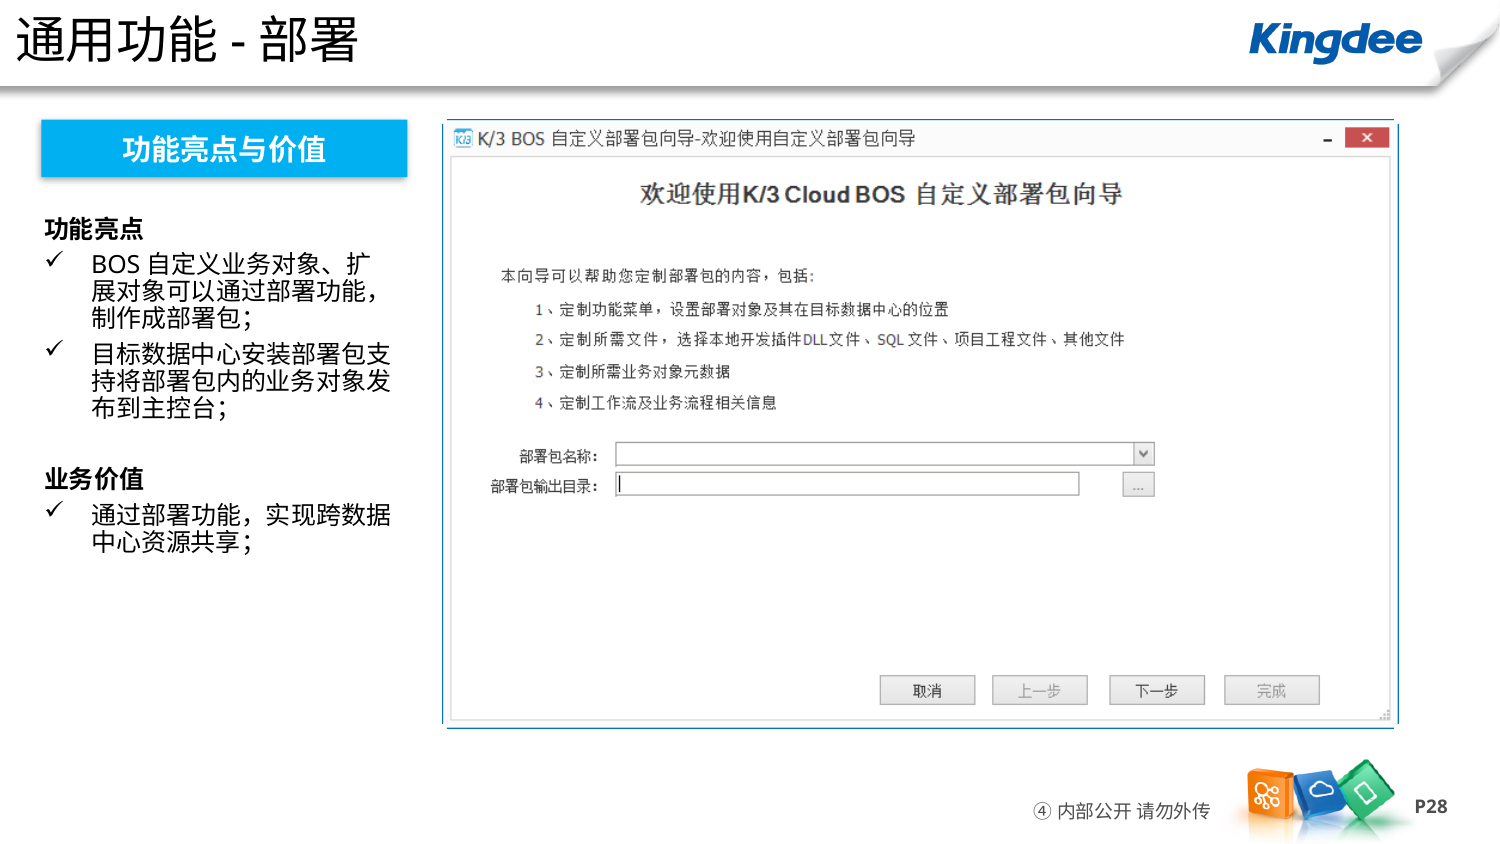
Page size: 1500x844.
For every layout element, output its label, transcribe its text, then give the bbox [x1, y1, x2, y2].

text_box 功能亮点与价值 [41, 119, 408, 178]
picture [0, 0, 1500, 86]
picture [442, 119, 1399, 730]
picture [1222, 752, 1425, 844]
title 通用功能-部署 [0, 0, 1164, 77]
text_box 功能亮点 BOS自定义业务对象、扩展对象可以通过部署功能，制作成部署包； 目标数据中心安装部署包支持将部署包内的业务对象发布到主控台； 业务价值 通过部署功能，实现跨数据中心资源共享； [29, 209, 408, 776]
